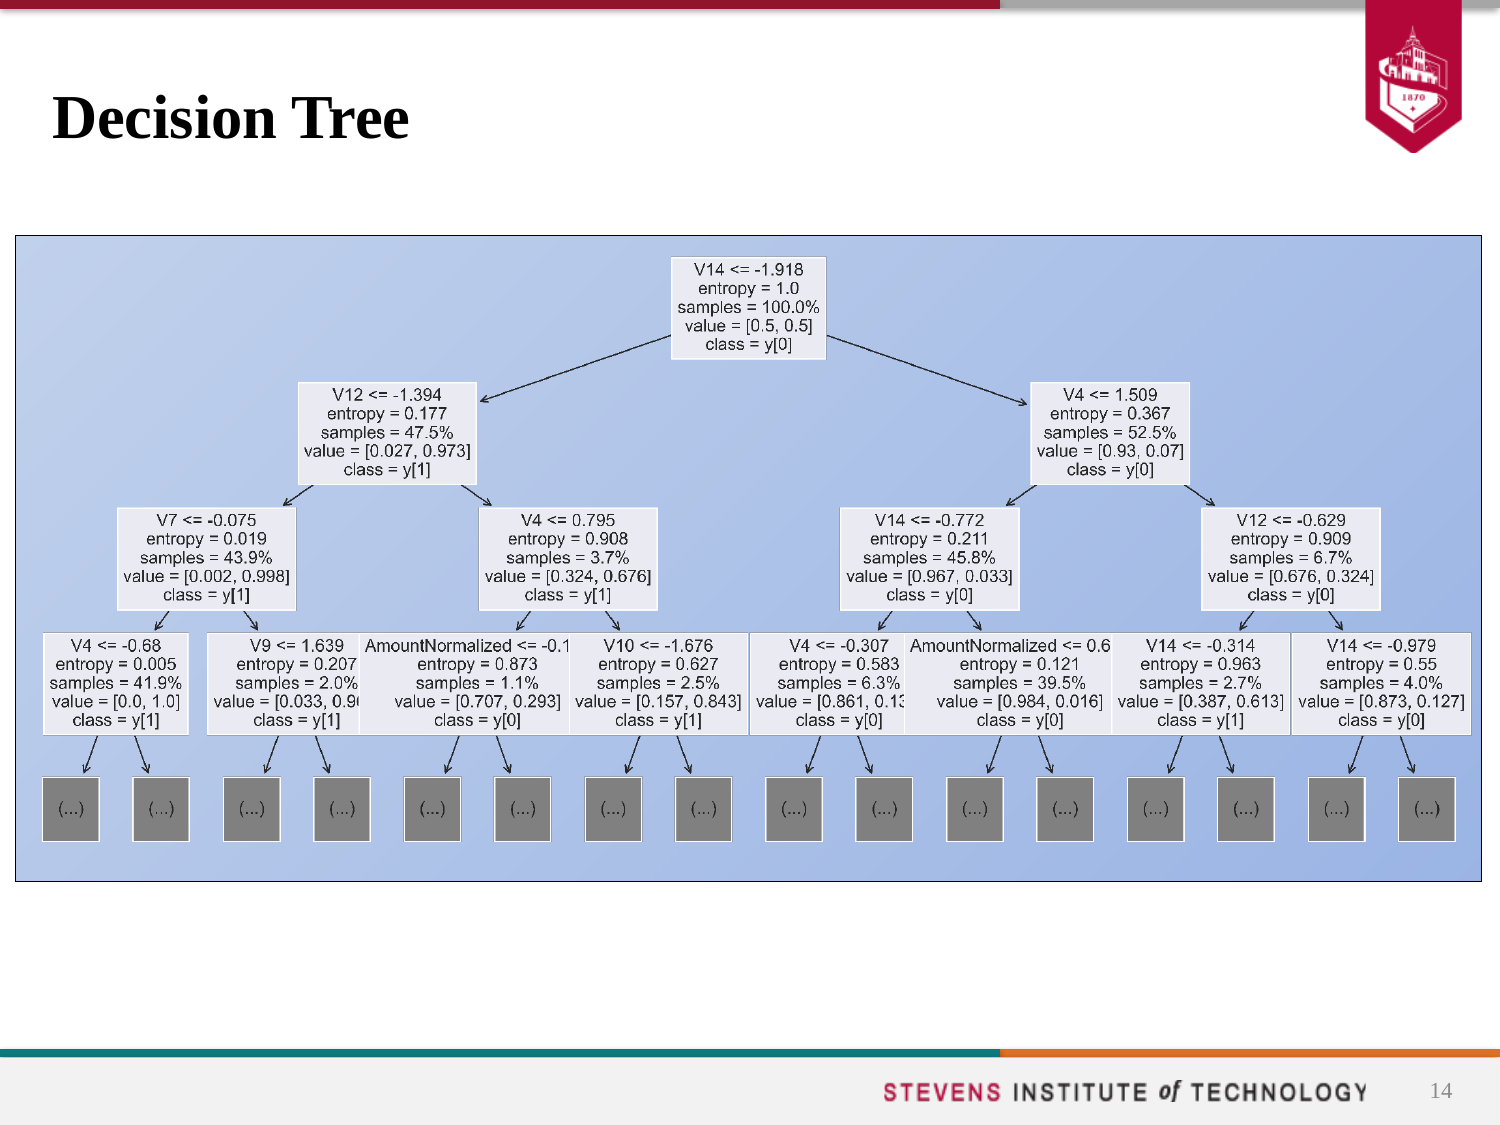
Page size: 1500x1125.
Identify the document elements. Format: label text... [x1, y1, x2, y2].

slide_number 14 [1401, 1059, 1481, 1120]
title Decision Tree [37, 68, 1236, 157]
picture [15, 235, 1482, 882]
